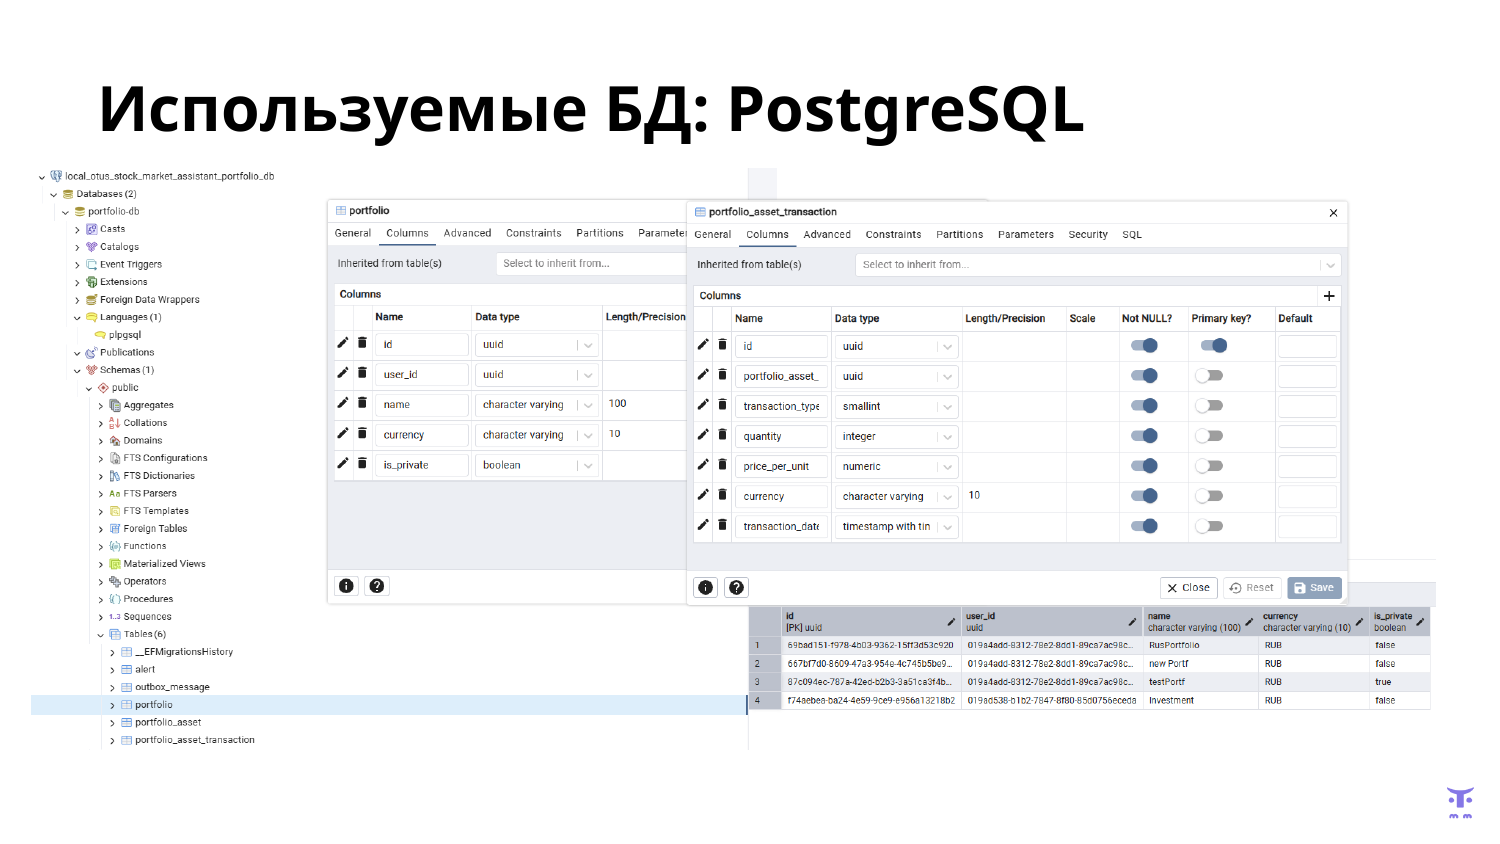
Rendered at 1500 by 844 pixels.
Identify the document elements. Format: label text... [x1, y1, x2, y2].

picture [0, 0, 1500, 844]
title Используемые БД: PostgreSQL [82, 54, 1480, 234]
